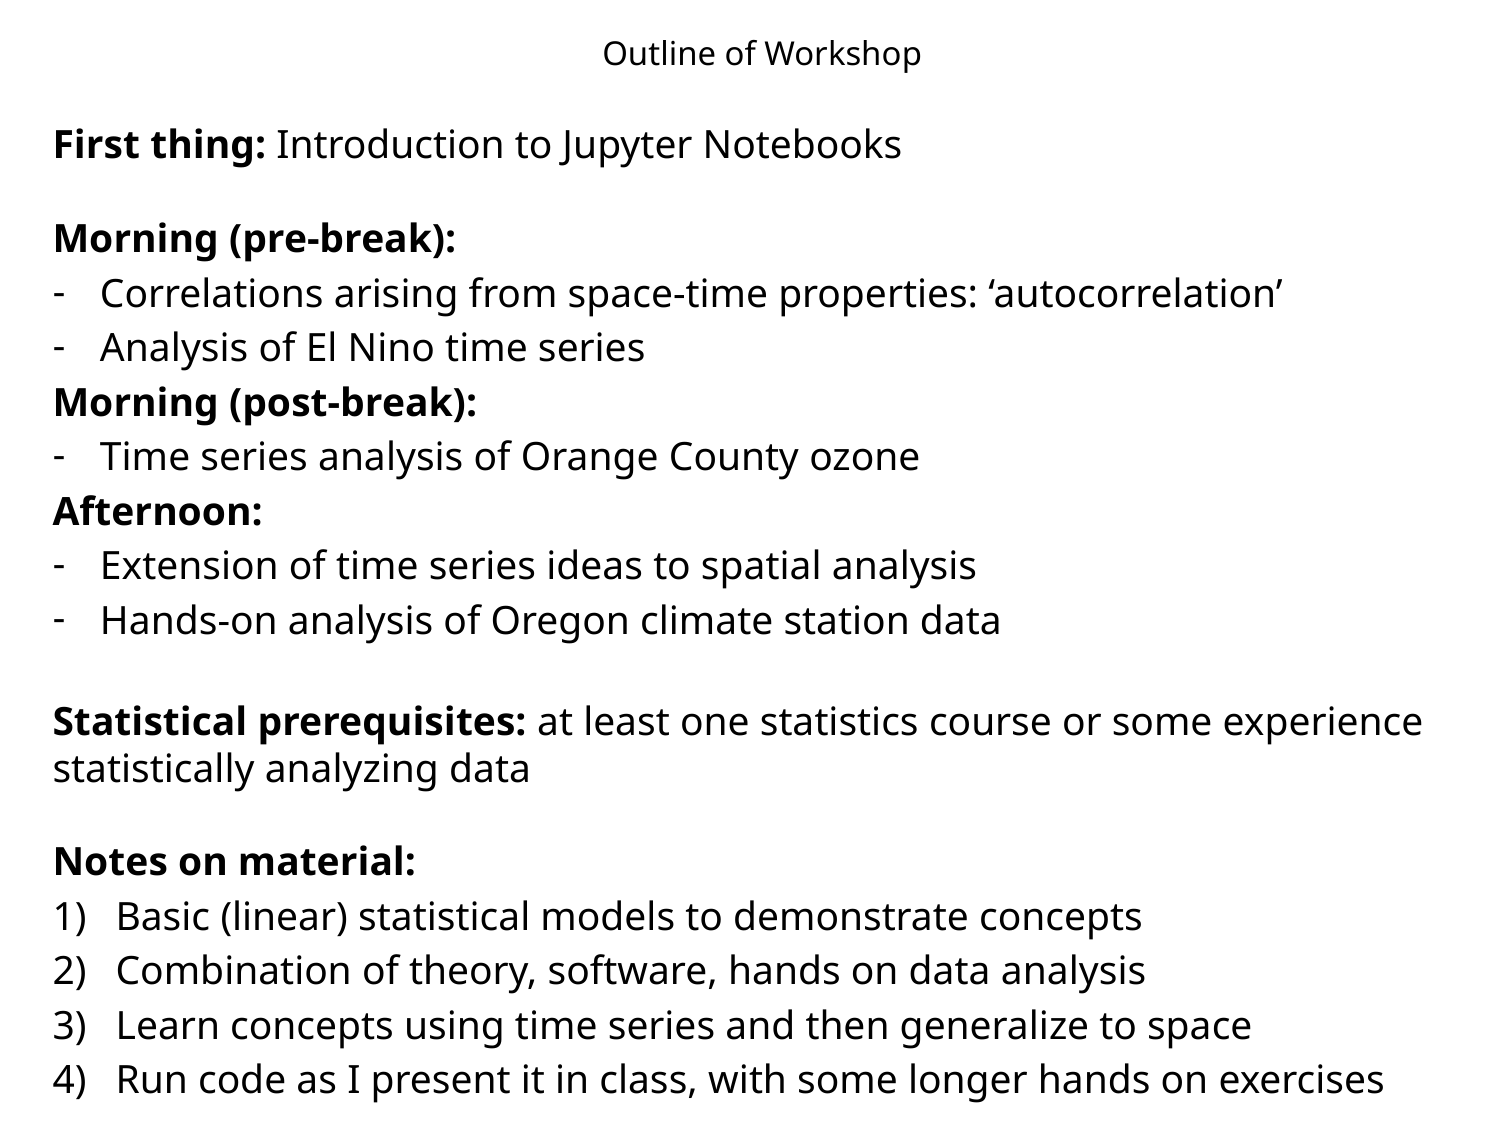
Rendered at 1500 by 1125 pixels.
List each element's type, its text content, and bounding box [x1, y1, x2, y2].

list First thing: Introduction to Jupyter Notebooks Morning (pre-break): Correlations arising from space-time properties: ‘autocorrelation’ Analysis of El Nino time series Morning (post-break): Time series analysis of Orange County ozone Afternoon: Extension of time series ideas to spatial analysis Hands-on analysis of Oregon climate station data Statistical prerequisites: at least one statistics course or some experience statistically analyzing data Notes on material: Basic (linear) statistical models to demonstrate concepts Combination of theory, software, hands on data analysis Learn concepts using time series and then generalize to space Run code as I present it in class, with some longer hands on exercises [37, 112, 1475, 1113]
title Outline of Workshop [87, 24, 1438, 80]
